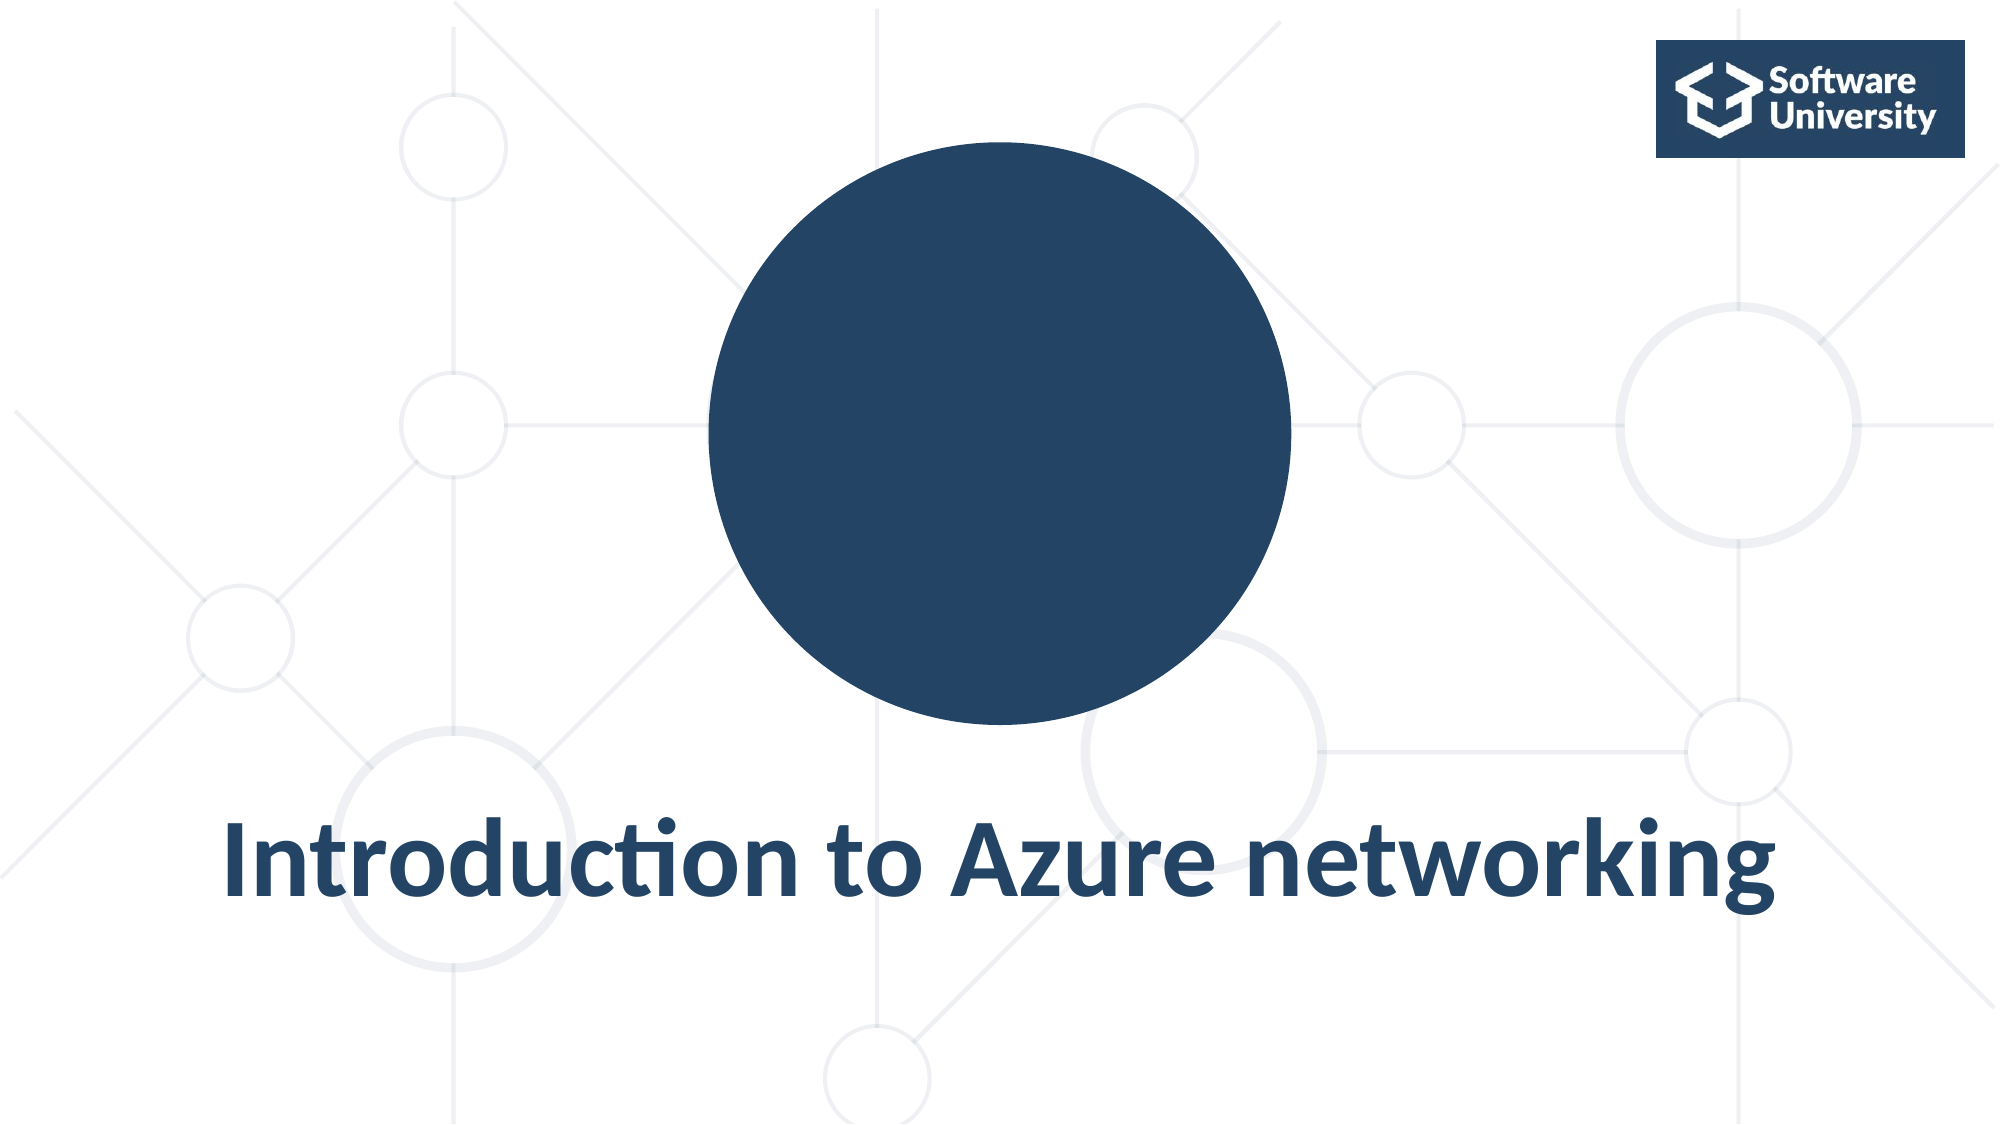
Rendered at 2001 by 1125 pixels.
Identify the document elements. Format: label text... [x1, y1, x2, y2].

picture [1656, 40, 1965, 158]
list Introduction to Azure networking [100, 771, 1900, 925]
